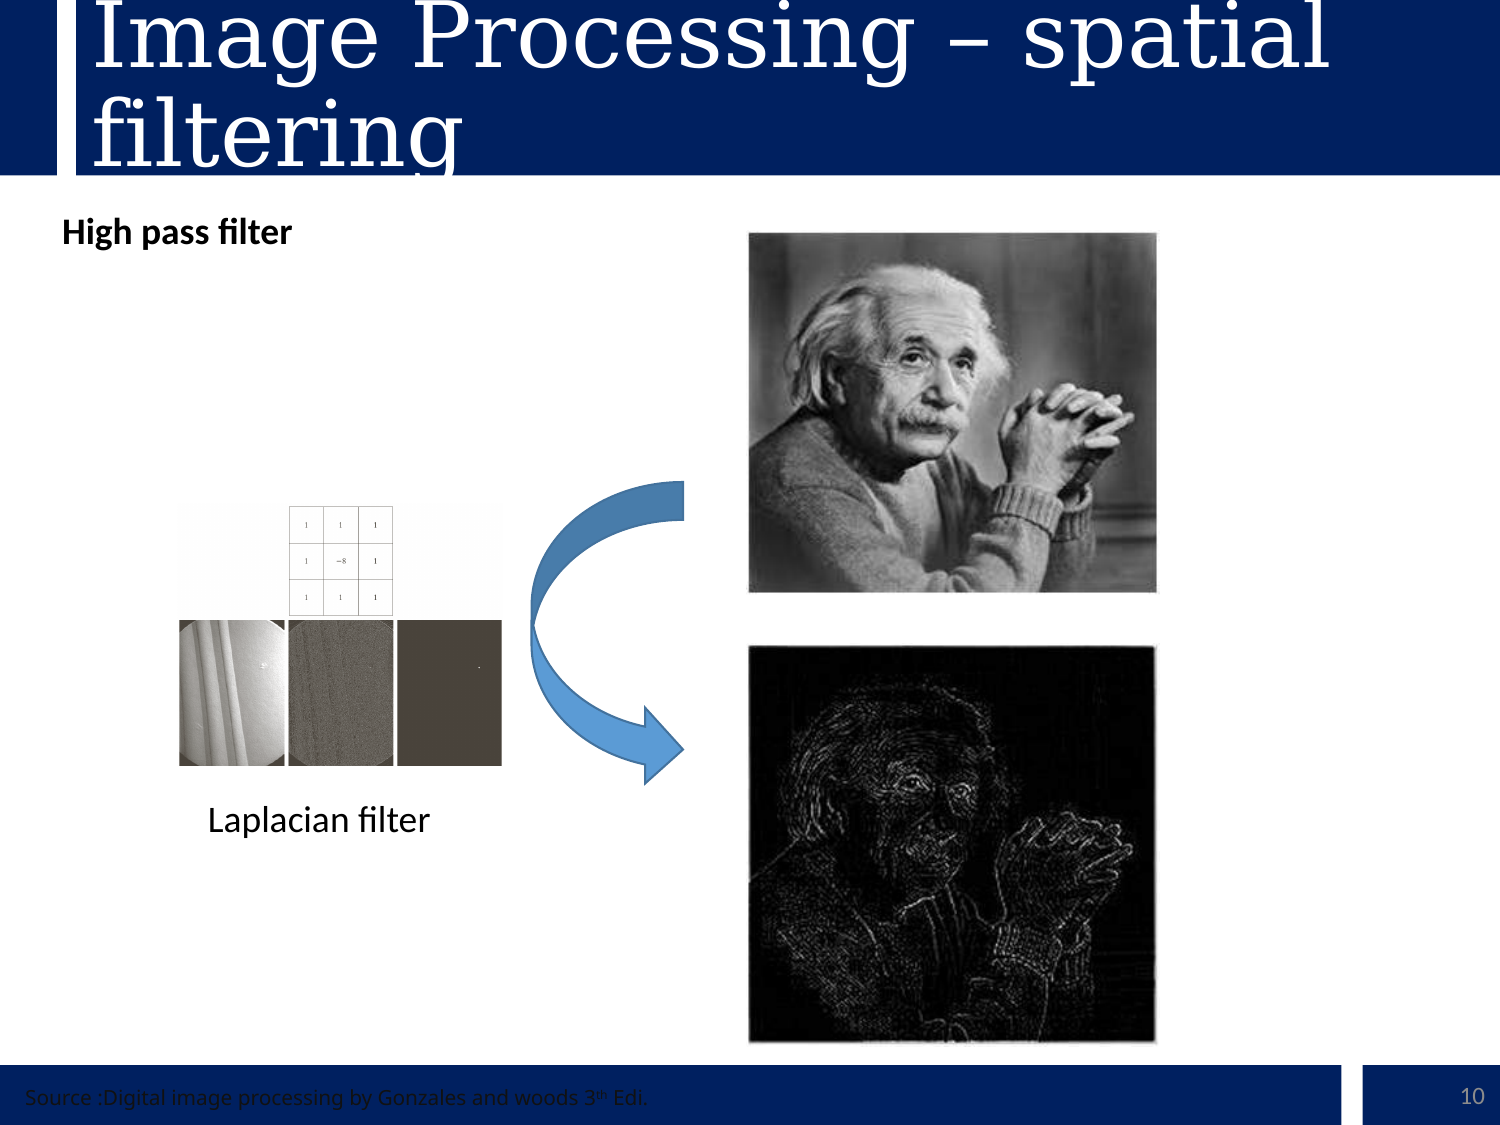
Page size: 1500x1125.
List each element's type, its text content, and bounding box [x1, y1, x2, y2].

picture [746, 230, 1160, 596]
footer [0, 1065, 1342, 1125]
picture [746, 643, 1160, 1047]
slide_number 10 [1362, 1065, 1500, 1125]
picture [177, 503, 503, 767]
text_box Source :Digital image processing by Gonzales and woods 3th Edi. [10, 1077, 664, 1118]
text_box [530, 480, 685, 786]
title Image Processing – spatial filtering [76, 0, 1500, 176]
text_box Laplacian filter [193, 787, 481, 848]
text_box High pass filter [47, 199, 563, 260]
